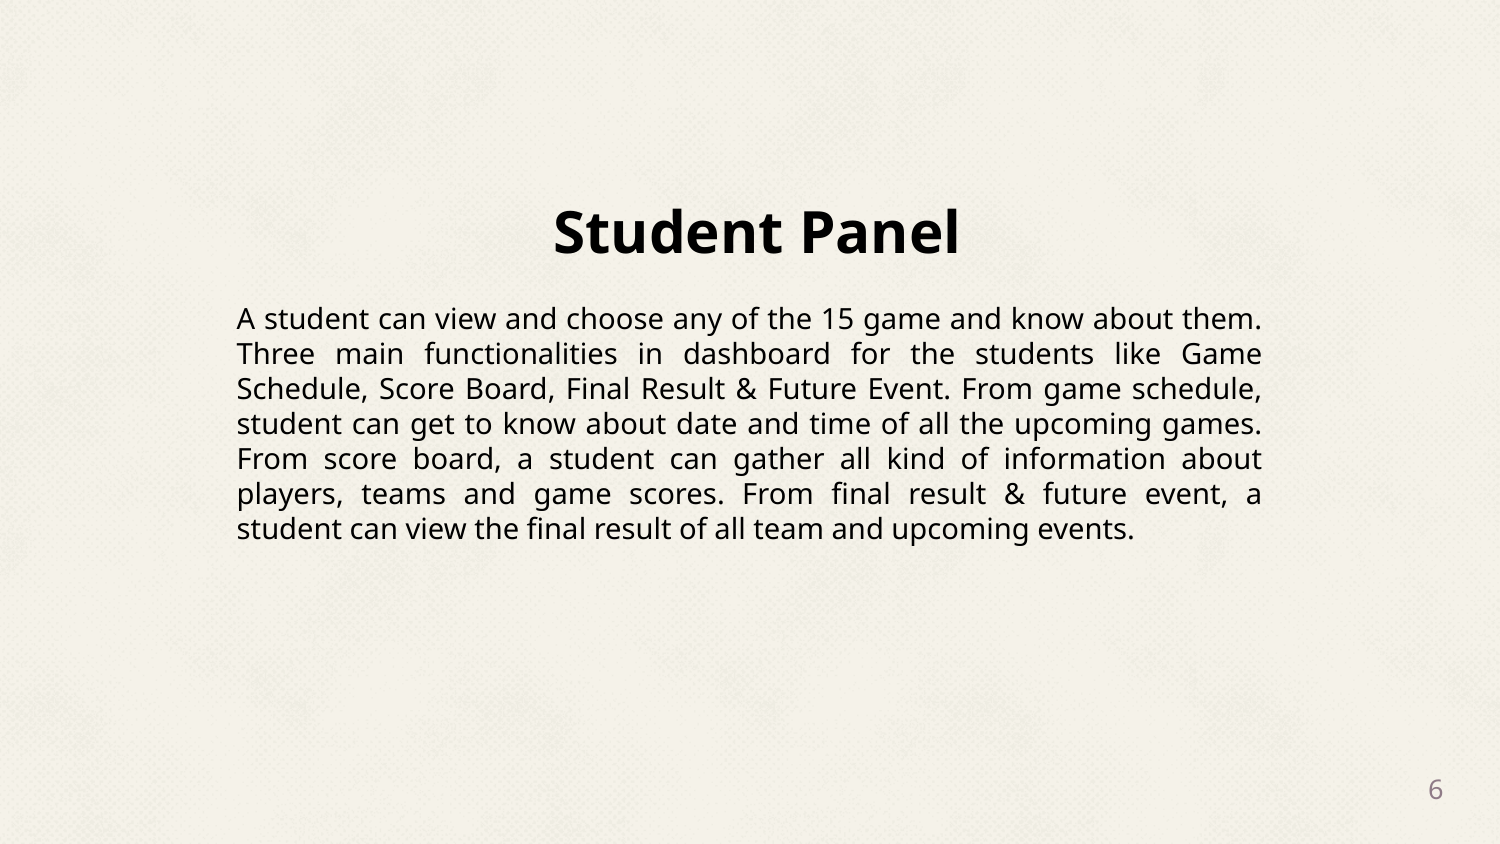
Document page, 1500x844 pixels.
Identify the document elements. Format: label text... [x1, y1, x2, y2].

slide_number 6 [1390, 757, 1481, 822]
picture [0, 0, 1500, 844]
text_box Student Panel A student can view and choose any of the 15 game and know about them. Three main functionalities in dashboard for the students like Game Schedule, Score Board, Final Result & Future Event. From game schedule, student can get to know about date and time of all the upcoming games. From score board, a student can gather all kind of information about players, teams and game scores. From final result & future event, a student can view the final result of all team and upcoming events. [221, 188, 1278, 553]
